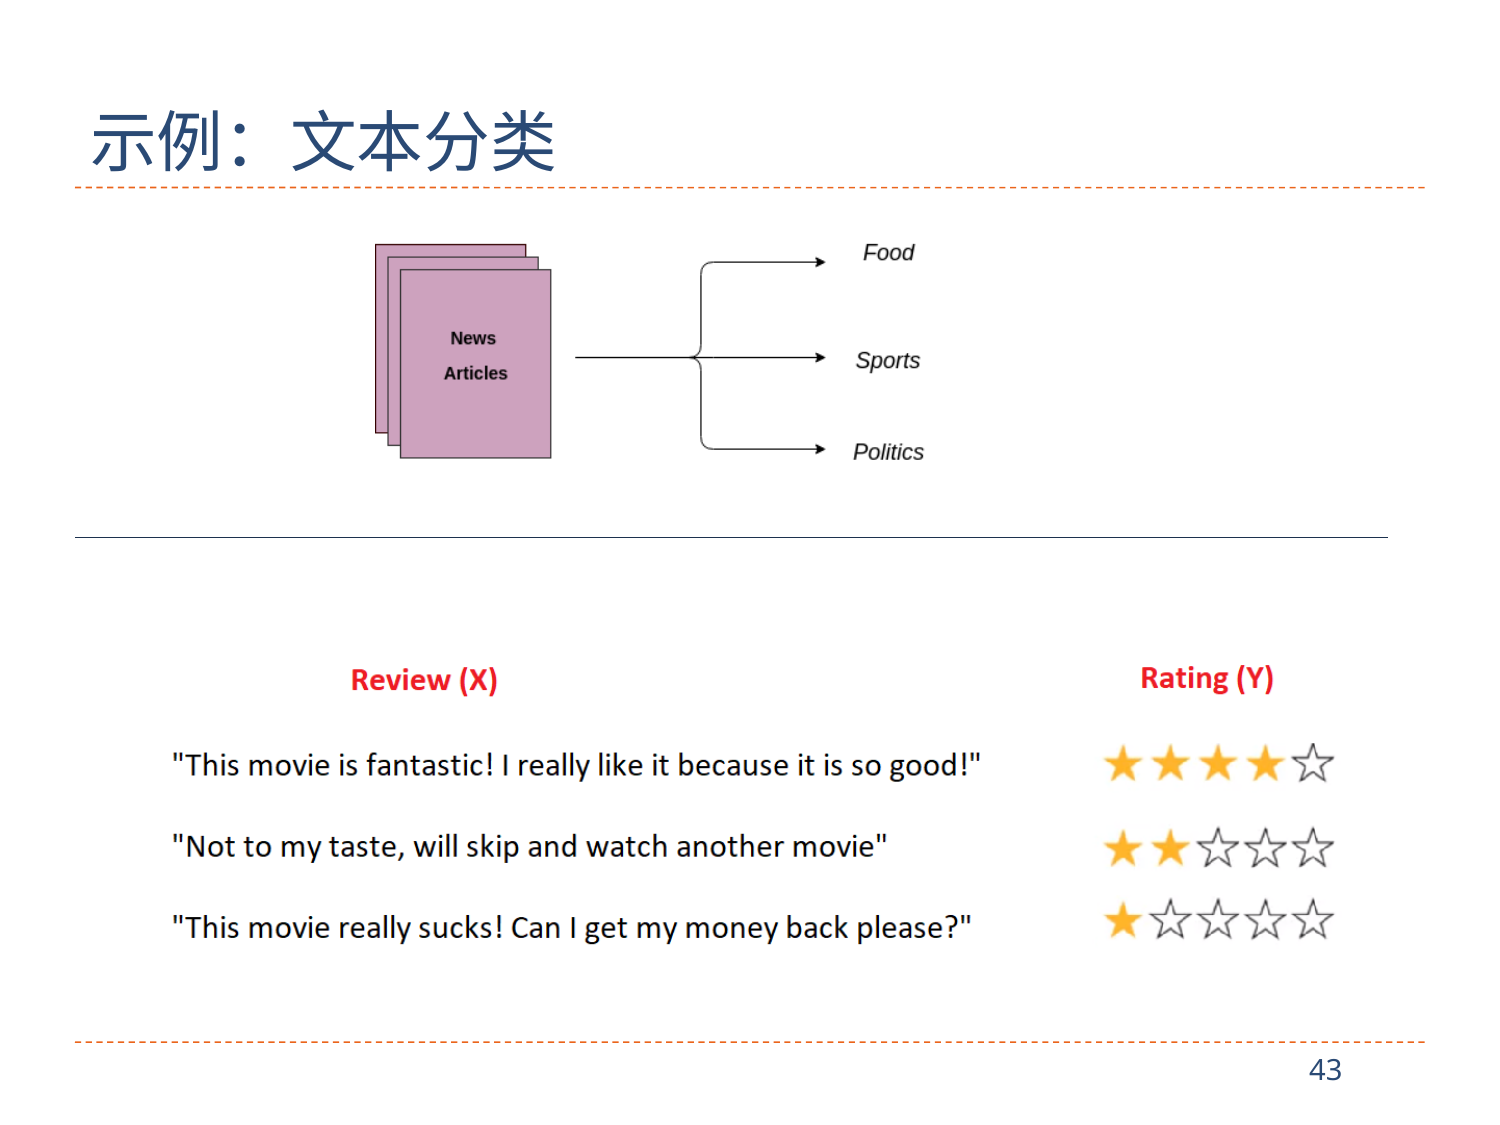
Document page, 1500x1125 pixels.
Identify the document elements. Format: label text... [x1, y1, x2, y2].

picture [374, 224, 952, 476]
title 示例：文本分类 [75, 24, 1425, 188]
picture [157, 637, 1343, 966]
